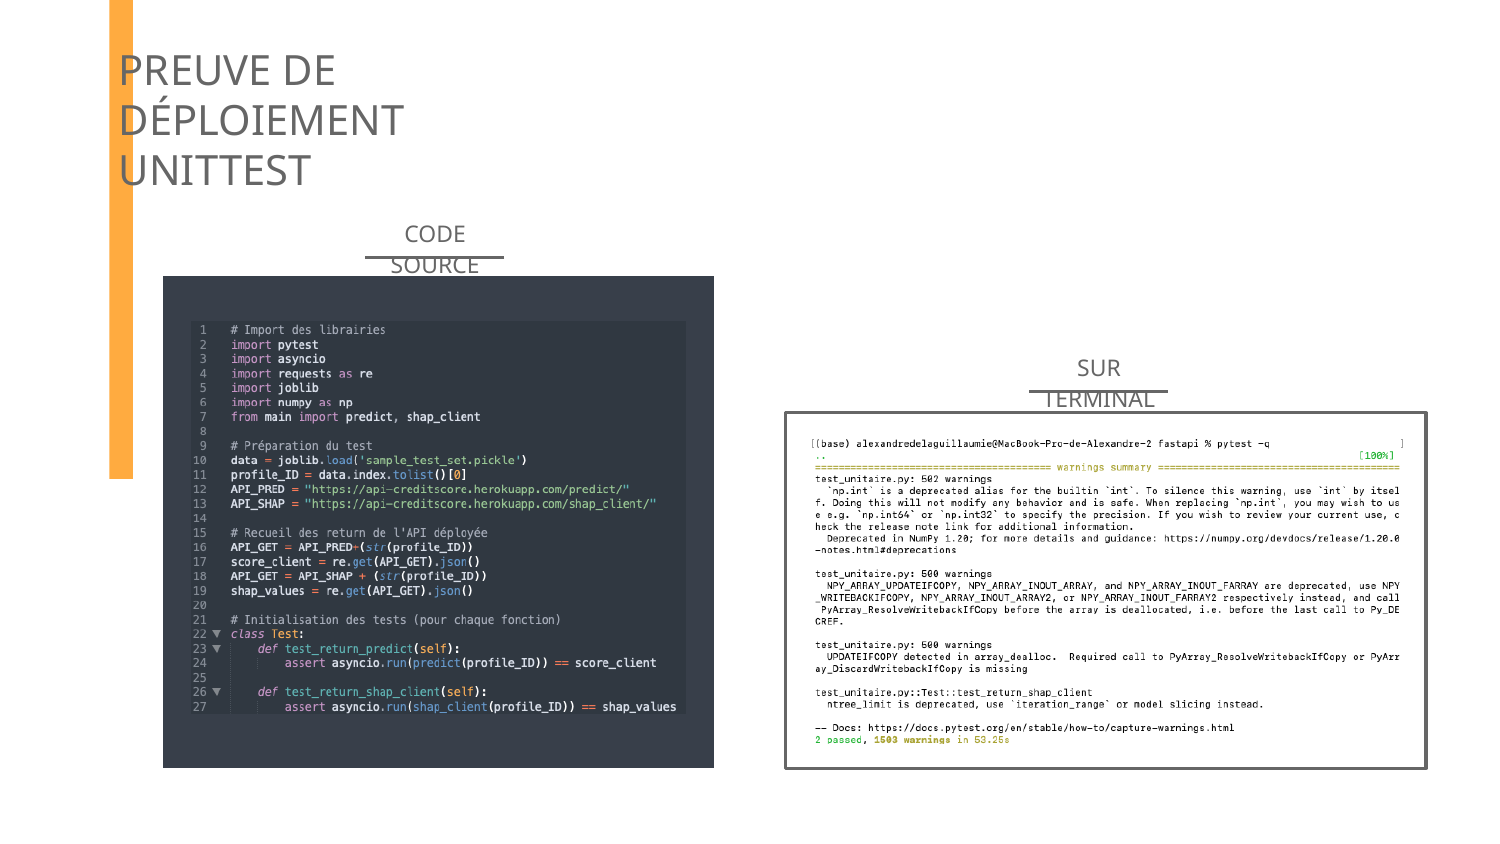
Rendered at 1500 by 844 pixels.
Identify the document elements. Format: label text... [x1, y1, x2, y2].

picture [811, 436, 1405, 744]
text_box SUR TERMINAL [1015, 334, 1183, 388]
text_box [122, 156, 133, 185]
text_box [785, 412, 1427, 769]
title PREUVE DE DÉPLOIEMENT UNITTEST [103, 28, 569, 101]
picture [162, 275, 715, 769]
text_box CODE SOURCE [351, 200, 519, 254]
